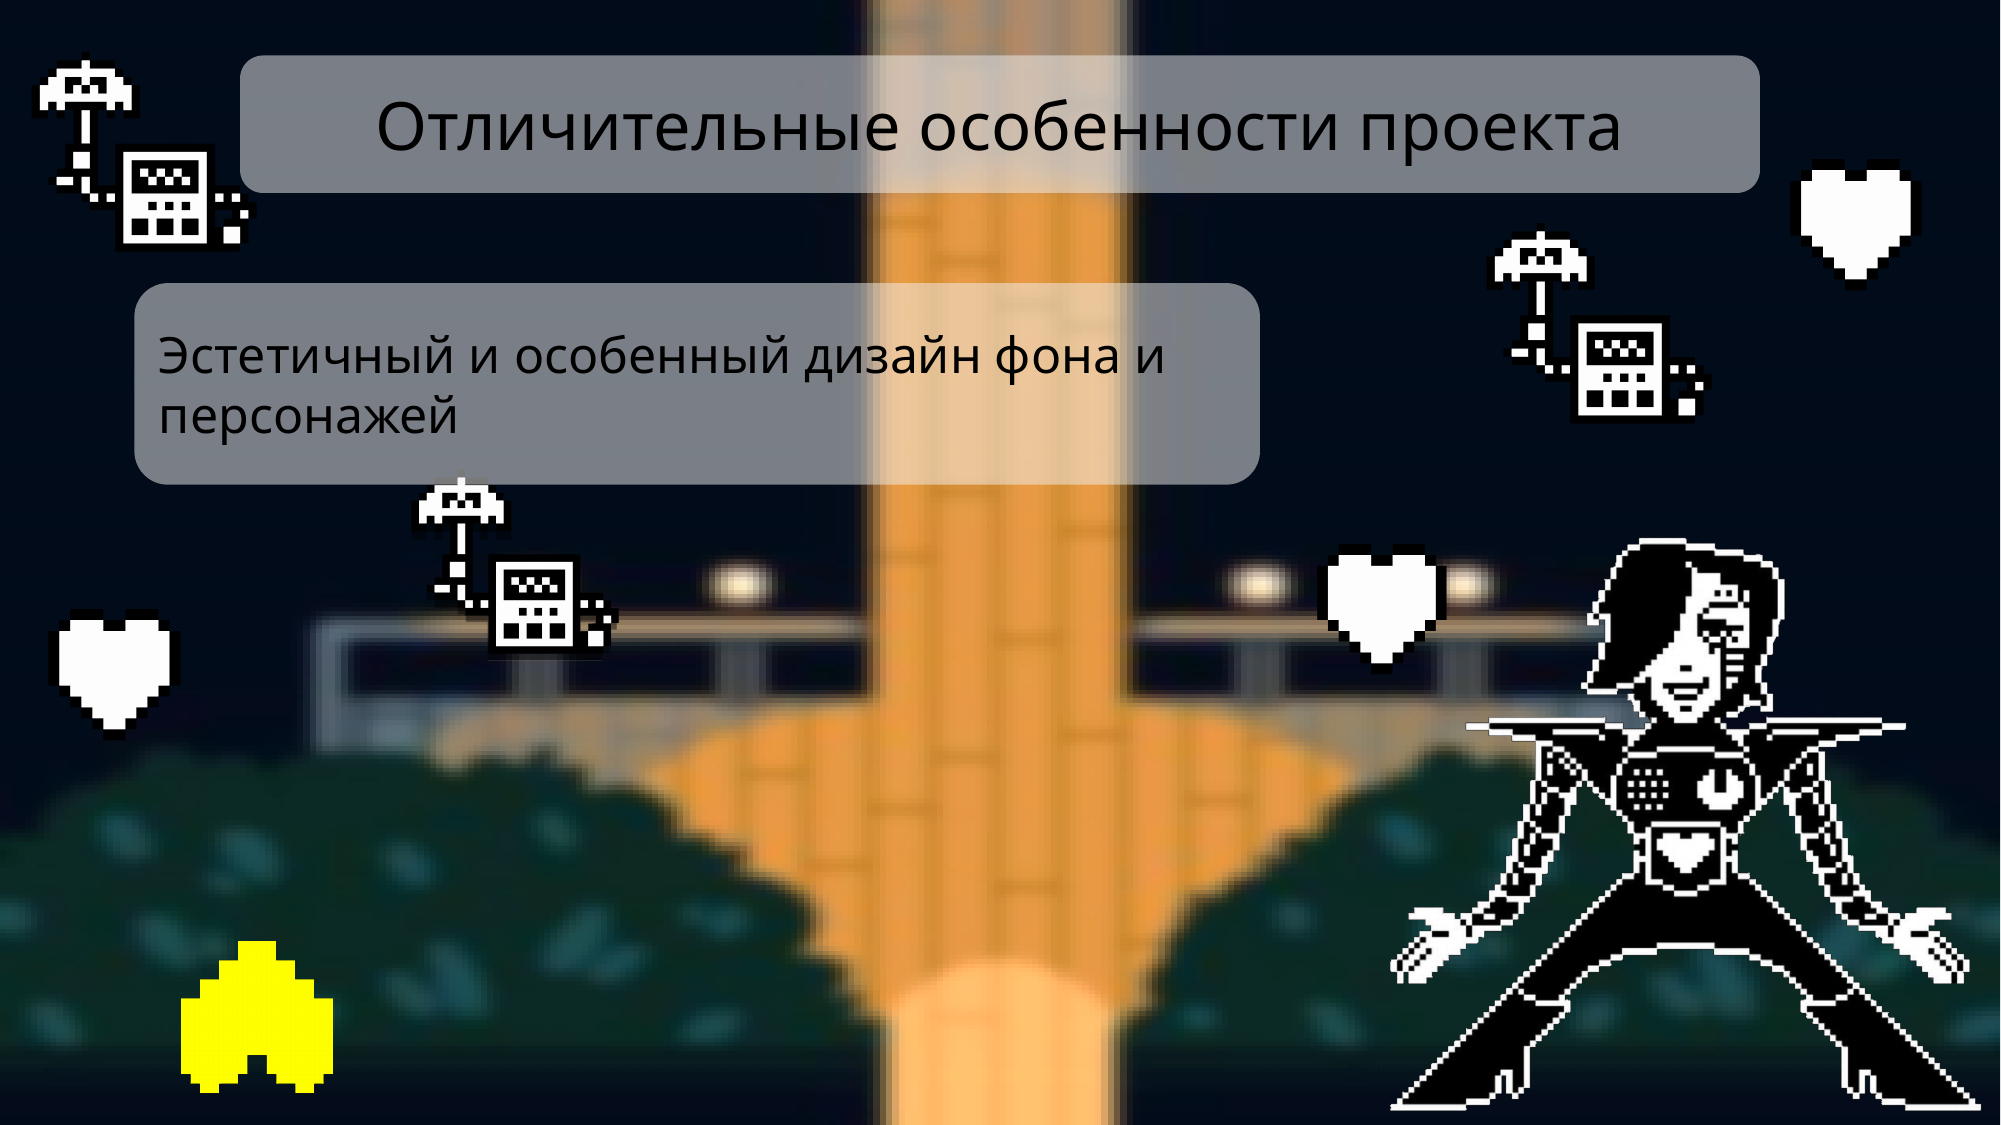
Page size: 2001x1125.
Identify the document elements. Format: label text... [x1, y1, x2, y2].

picture [0, 0, 2001, 1125]
text_box Эстетичный и особенный дизайн фона и персонажей [134, 283, 1261, 485]
text_box Отличительные особенности проекта [257, 55, 1760, 193]
